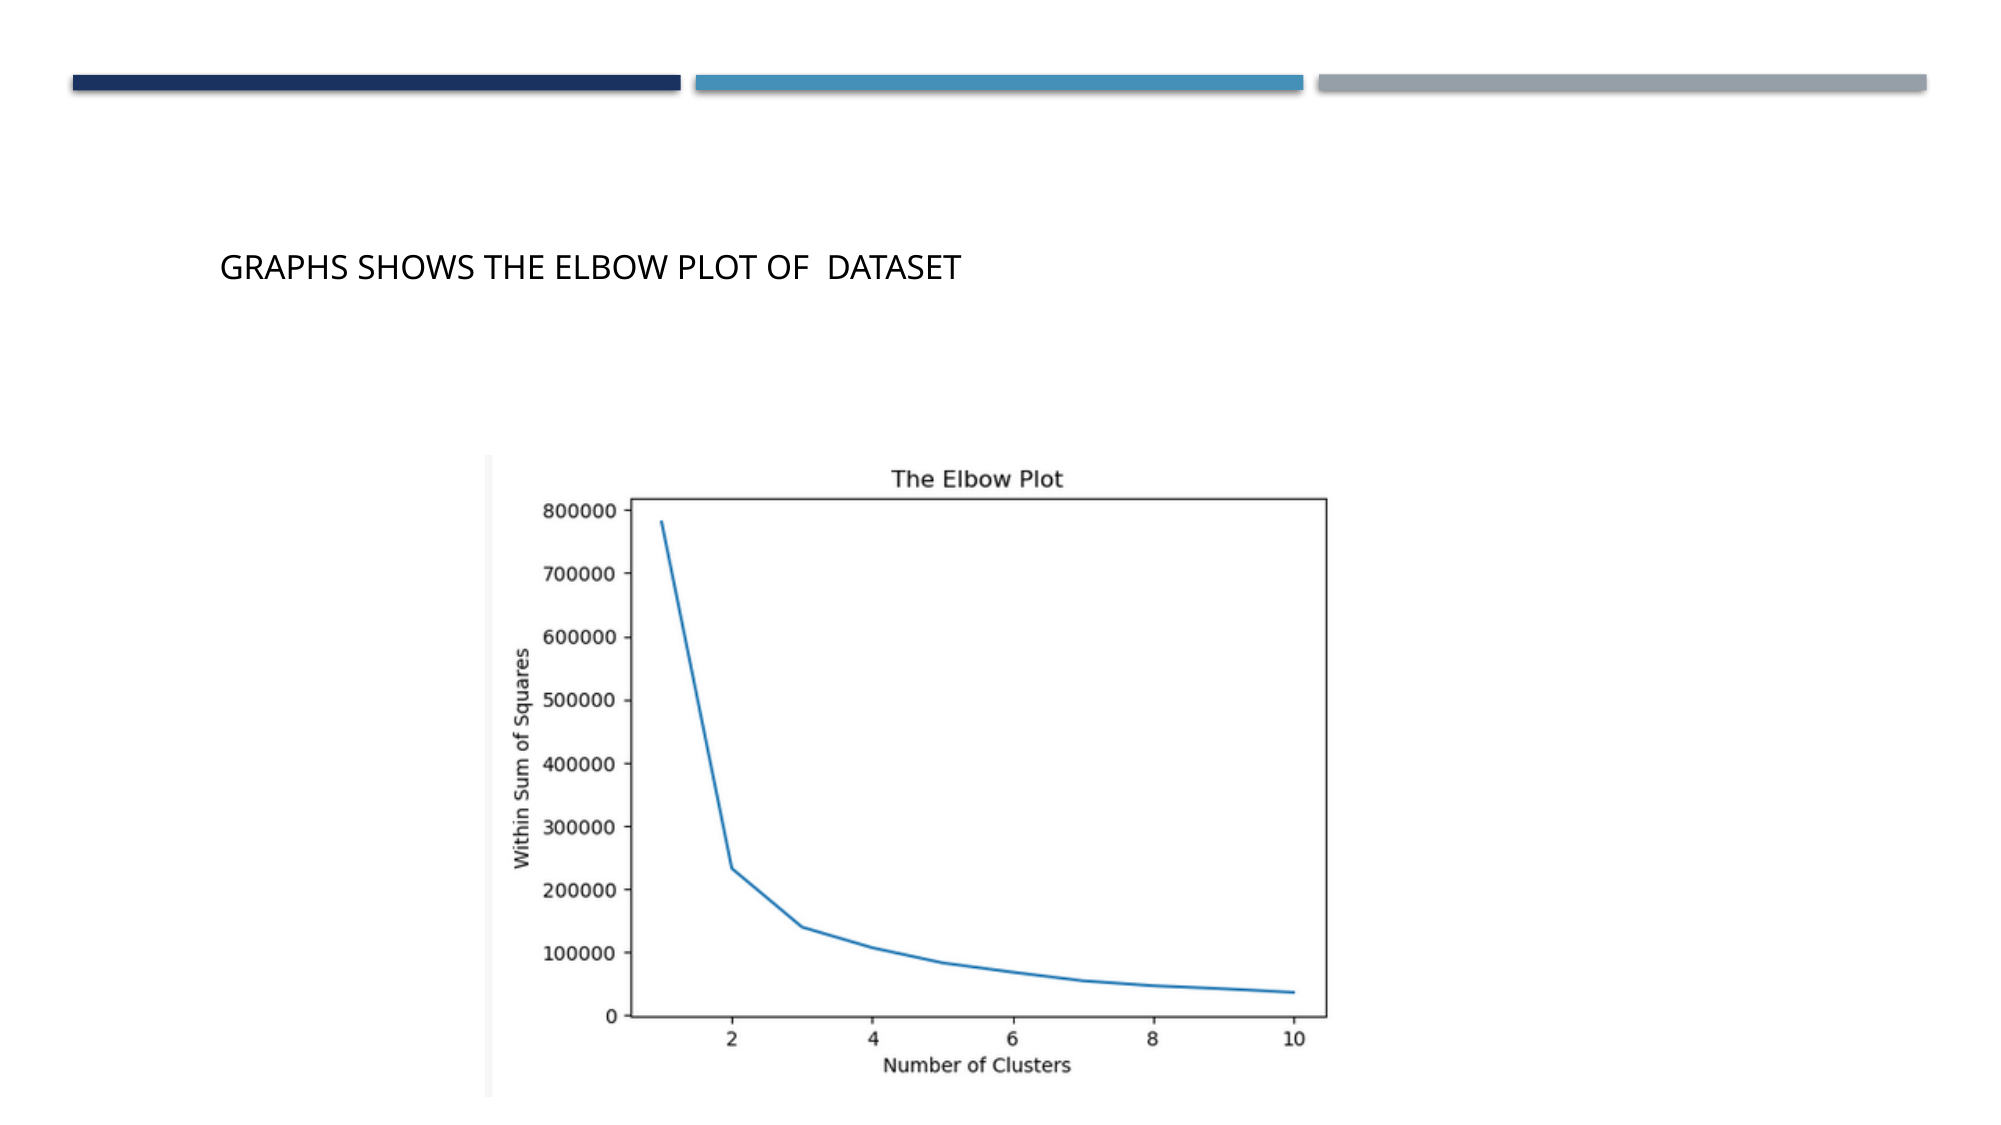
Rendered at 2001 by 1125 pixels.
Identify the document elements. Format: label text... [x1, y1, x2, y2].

text_box GRAPHS SHOWS THE ELBOW PLOT OF DATASET [204, 238, 1000, 294]
picture [484, 454, 1359, 1097]
